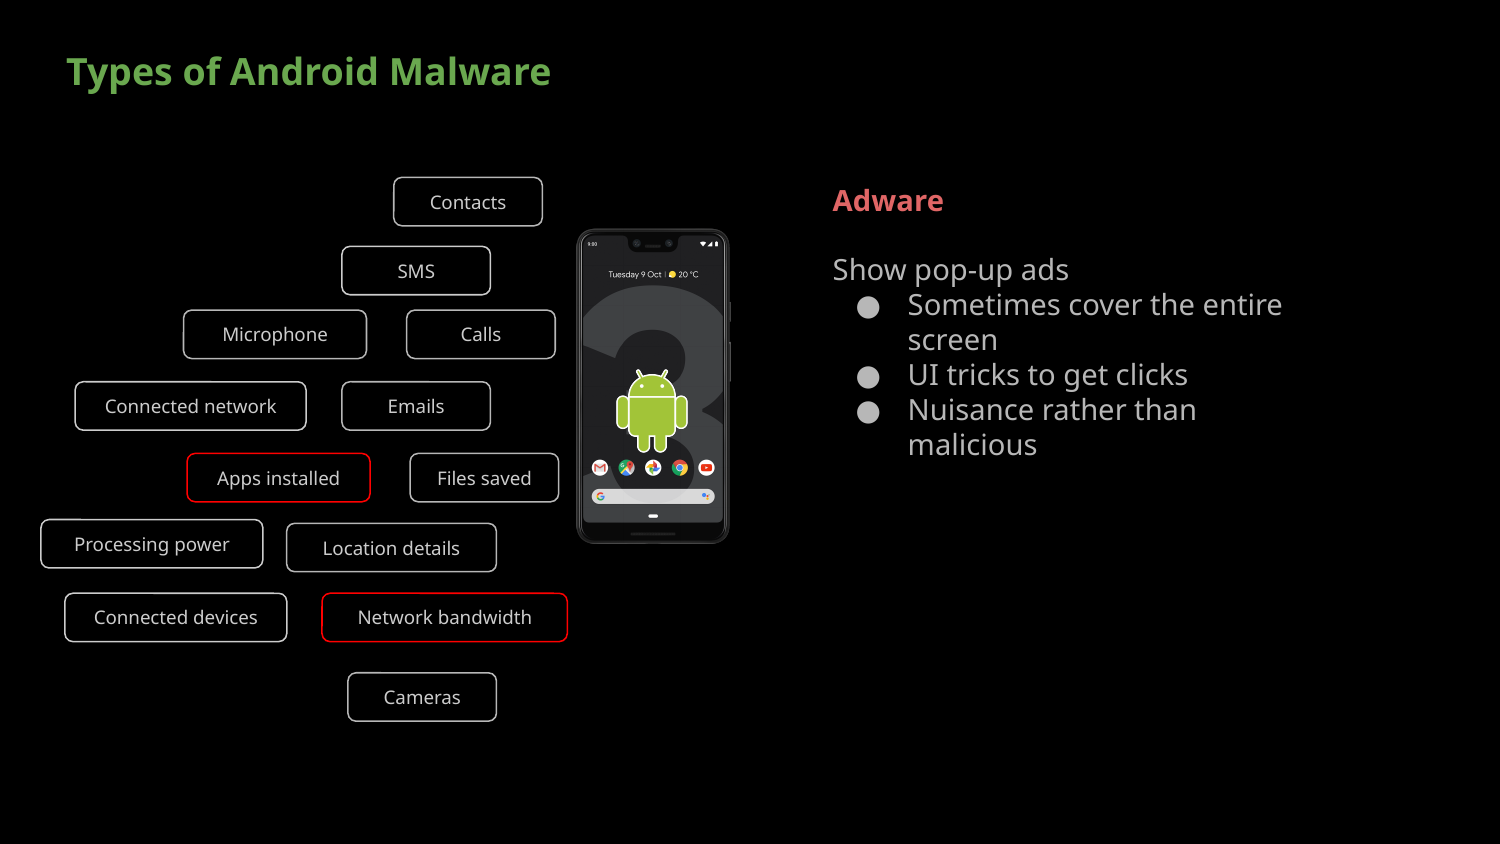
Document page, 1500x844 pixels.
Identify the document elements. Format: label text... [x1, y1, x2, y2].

text_box Calls [406, 310, 556, 359]
text_box Cameras [347, 672, 497, 722]
text_box Emails [341, 381, 491, 431]
text_box Types of Android Malware [51, 33, 1254, 117]
text_box Apps installed [187, 453, 371, 502]
text_box Adware [817, 167, 1316, 226]
text_box Location details [286, 523, 497, 572]
text_box SMS [341, 246, 491, 295]
text_box Network bandwidth [321, 593, 568, 642]
text_box Show pop-up ads Sometimes cover the entire screen UI tricks to get clicks Nuisance rather than malicious [817, 236, 1316, 295]
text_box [567, 225, 738, 549]
text_box Processing power [40, 519, 263, 568]
text_box Contacts [393, 177, 543, 226]
text_box Connected devices [64, 593, 287, 642]
text_box Connected network [75, 381, 307, 431]
text_box Files saved [410, 453, 559, 502]
text_box Microphone [183, 310, 367, 359]
